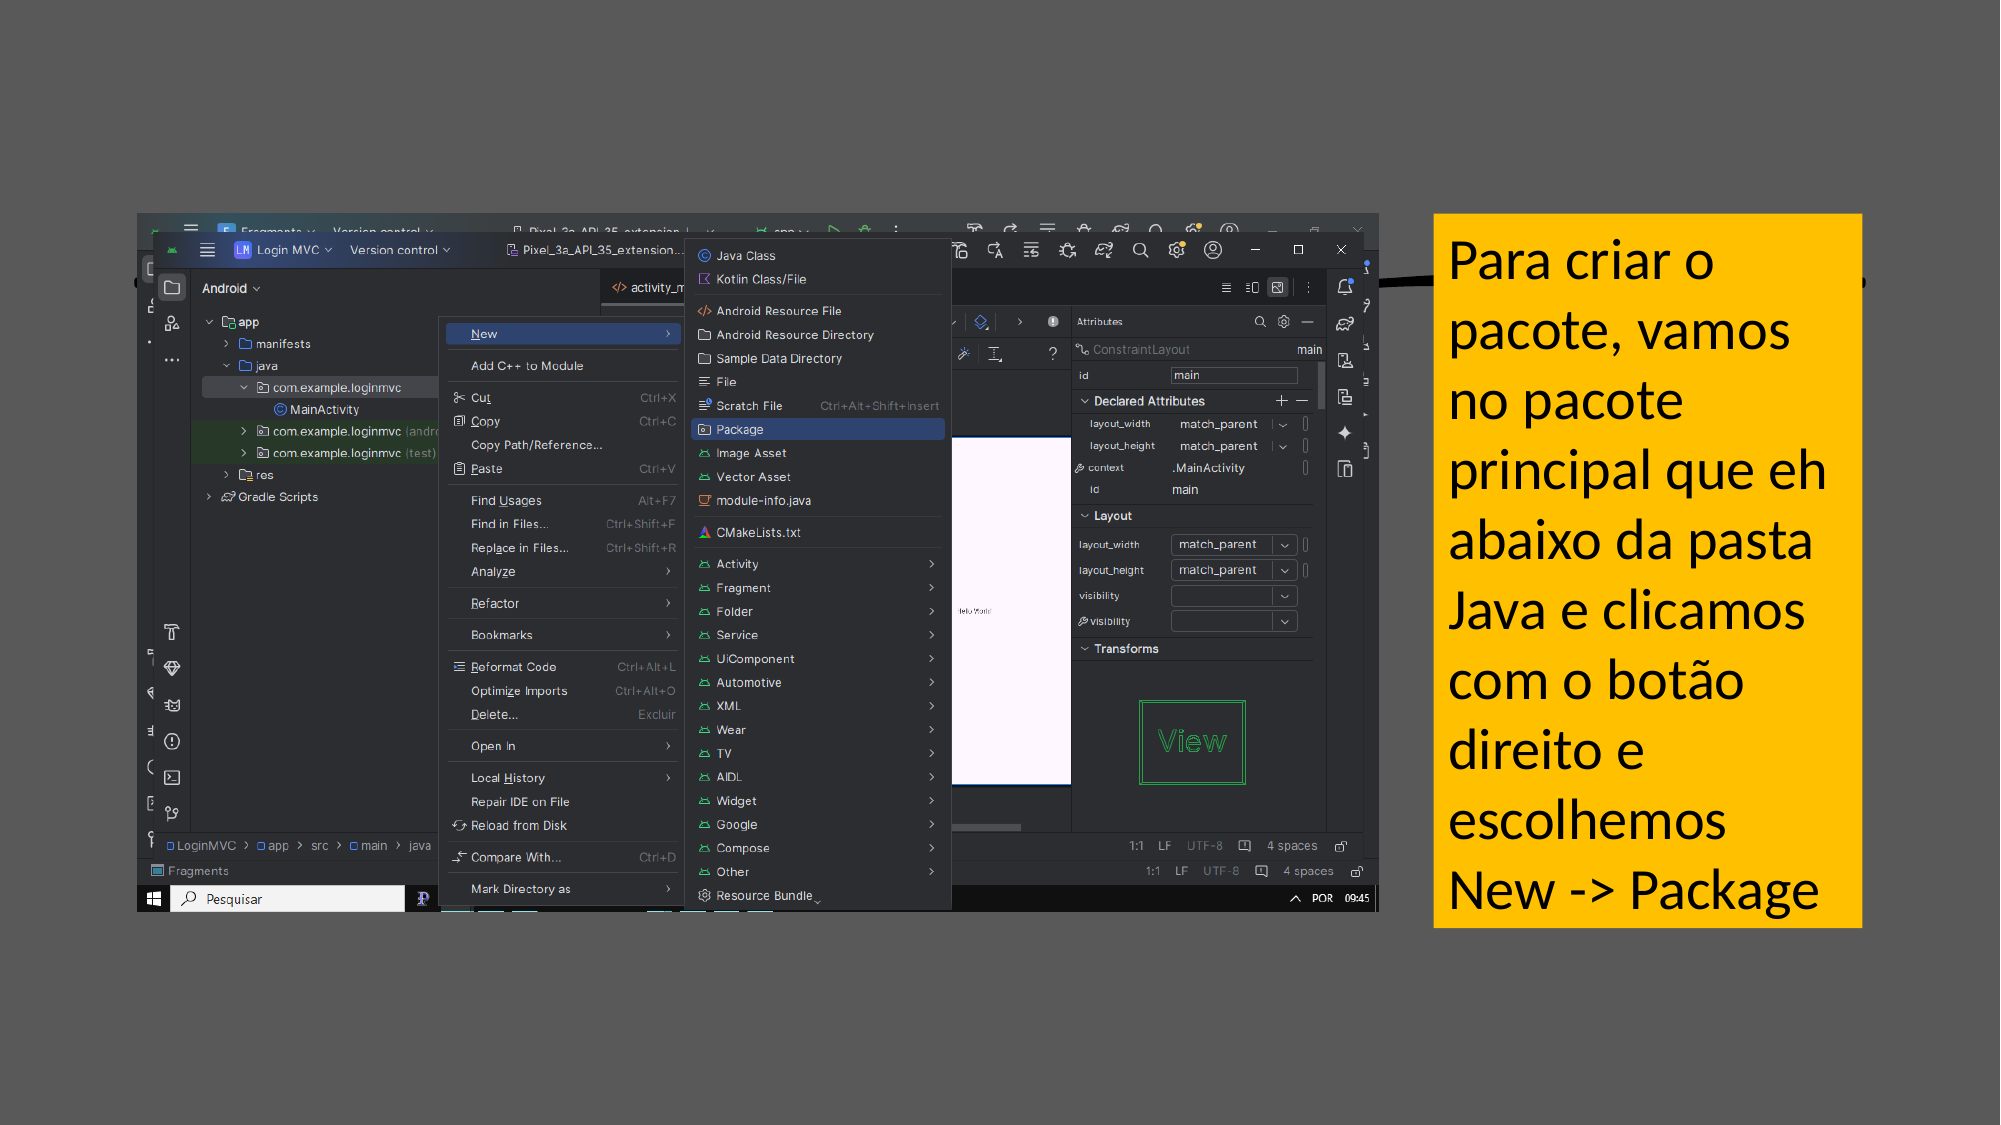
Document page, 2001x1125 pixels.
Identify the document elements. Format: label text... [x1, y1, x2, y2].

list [137, 213, 1379, 912]
text_box Para criar o pacote, vamos no pacote principal que eh abaixo da pasta Java e clicamos com o botão direito e escolhemos New -> Package [1433, 213, 1863, 929]
